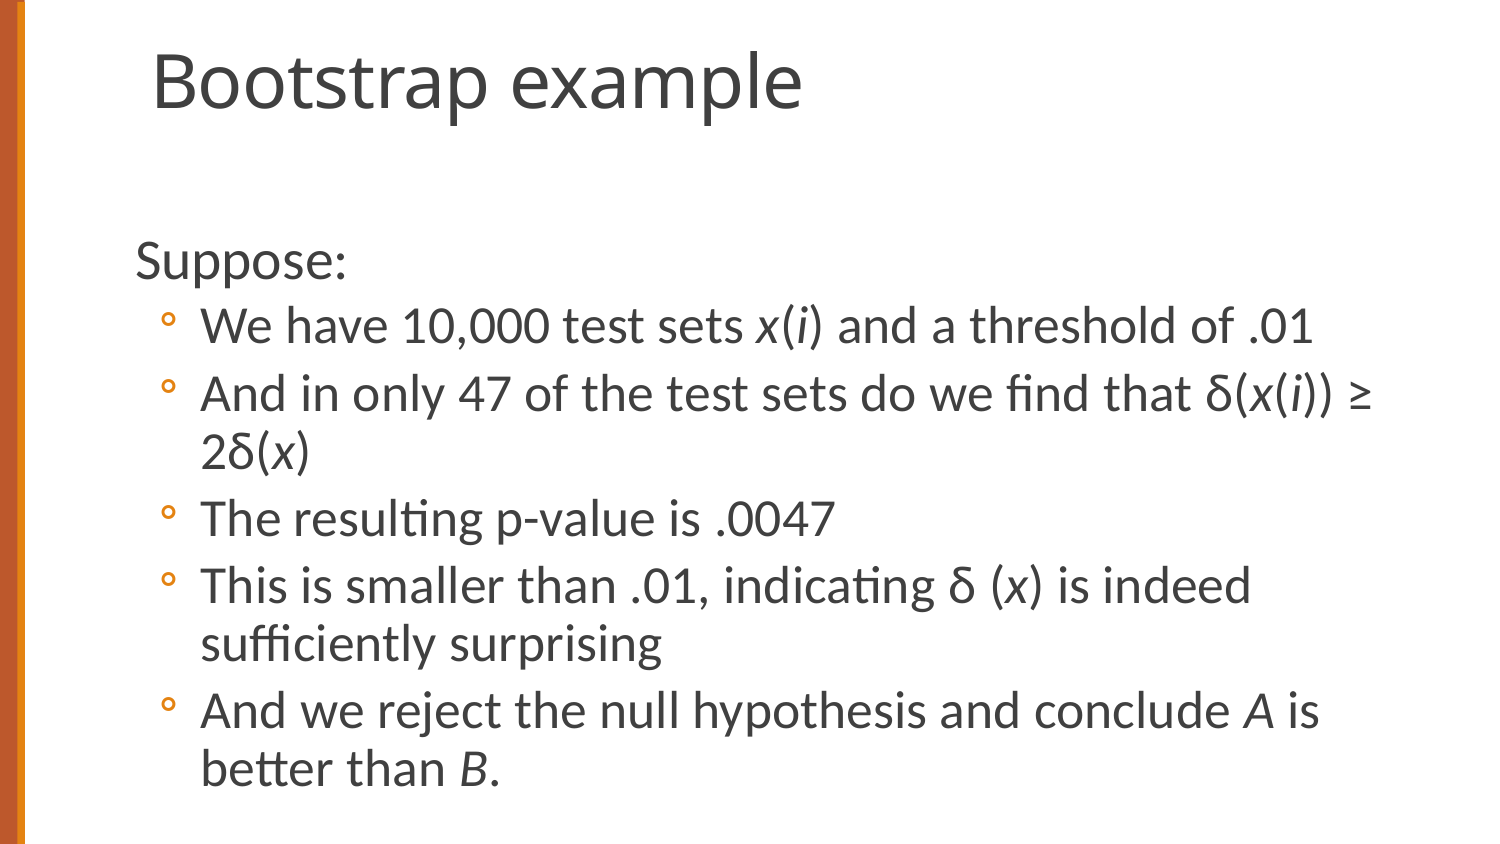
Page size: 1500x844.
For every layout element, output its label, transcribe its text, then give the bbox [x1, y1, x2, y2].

list Suppose: We have 10,000 test sets x(i) and a threshold of .01 And in only 47 of the test sets do we find that δ(x(i)) ≥ 2δ(x) The resulting p-value is .0047 This is smaller than .01, indicating δ (x) is indeed sufficiently surprising And we reject the null hypothesis and conclude A is better than B. [135, 221, 1463, 810]
title Bootstrap example [135, 19, 1373, 132]
